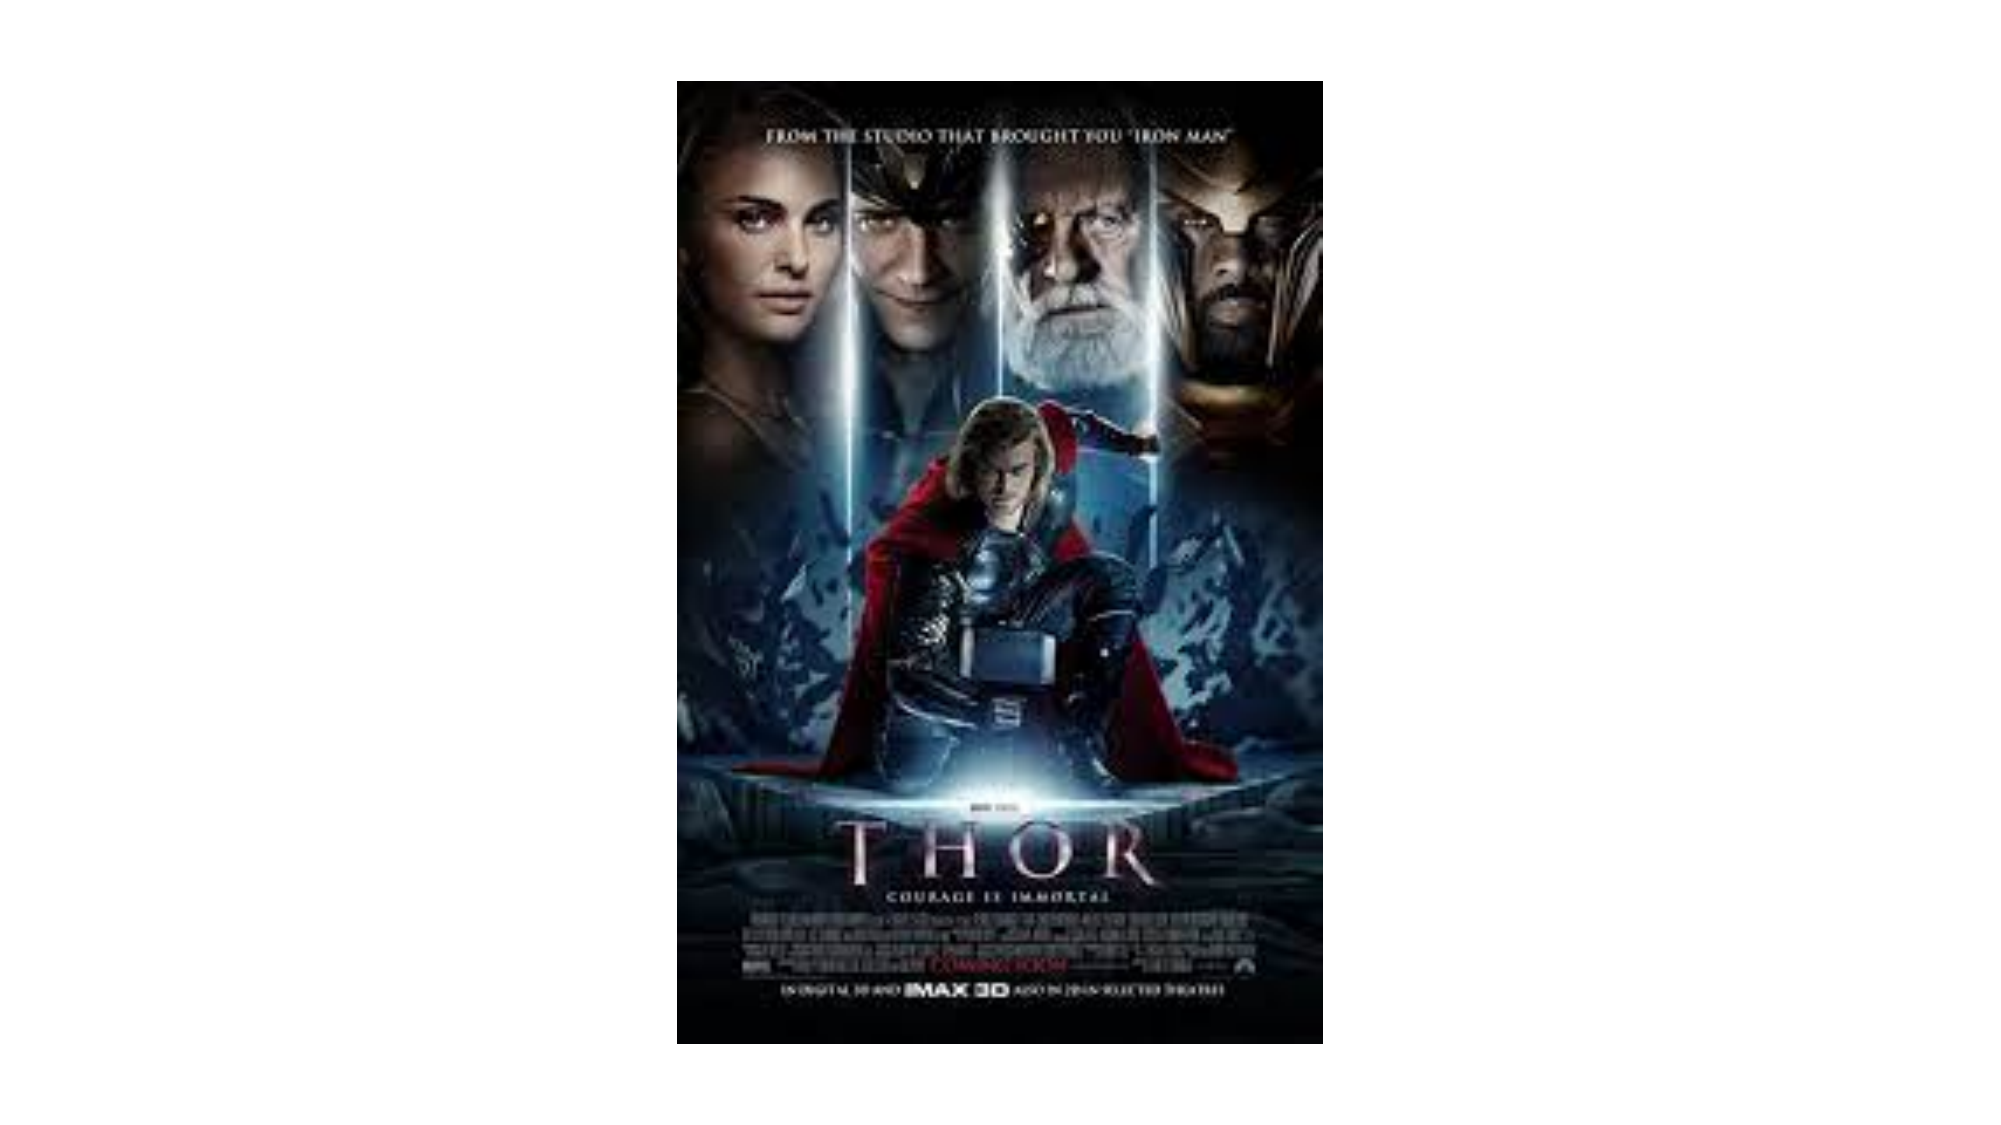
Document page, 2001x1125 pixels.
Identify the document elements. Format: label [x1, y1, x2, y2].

picture [676, 81, 1323, 1044]
